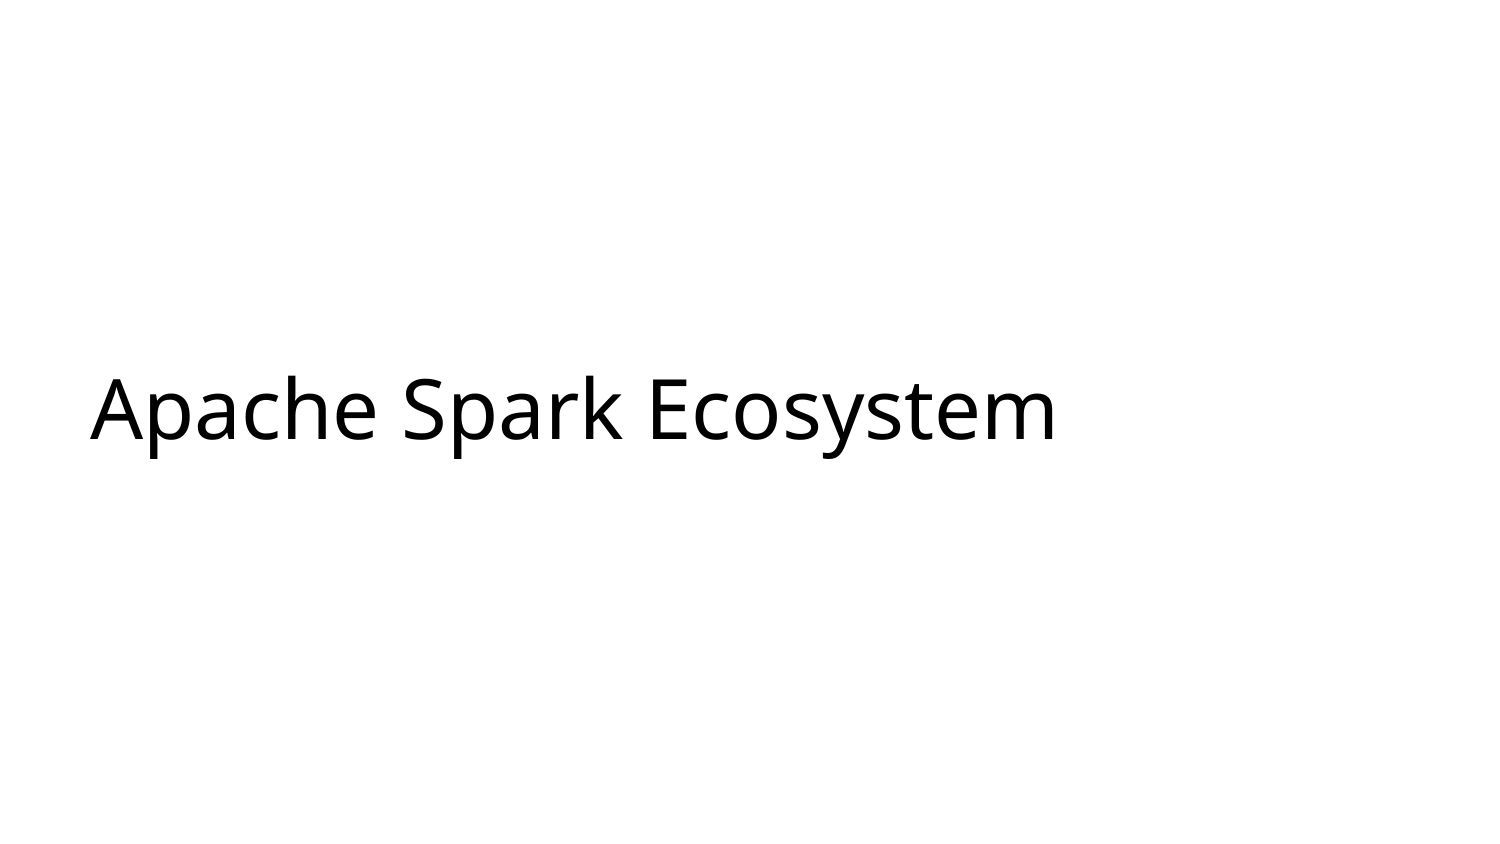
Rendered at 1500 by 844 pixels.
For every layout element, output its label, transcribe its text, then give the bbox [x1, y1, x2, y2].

text_box Apache Spark Ecosystem [84, 365, 1184, 447]
